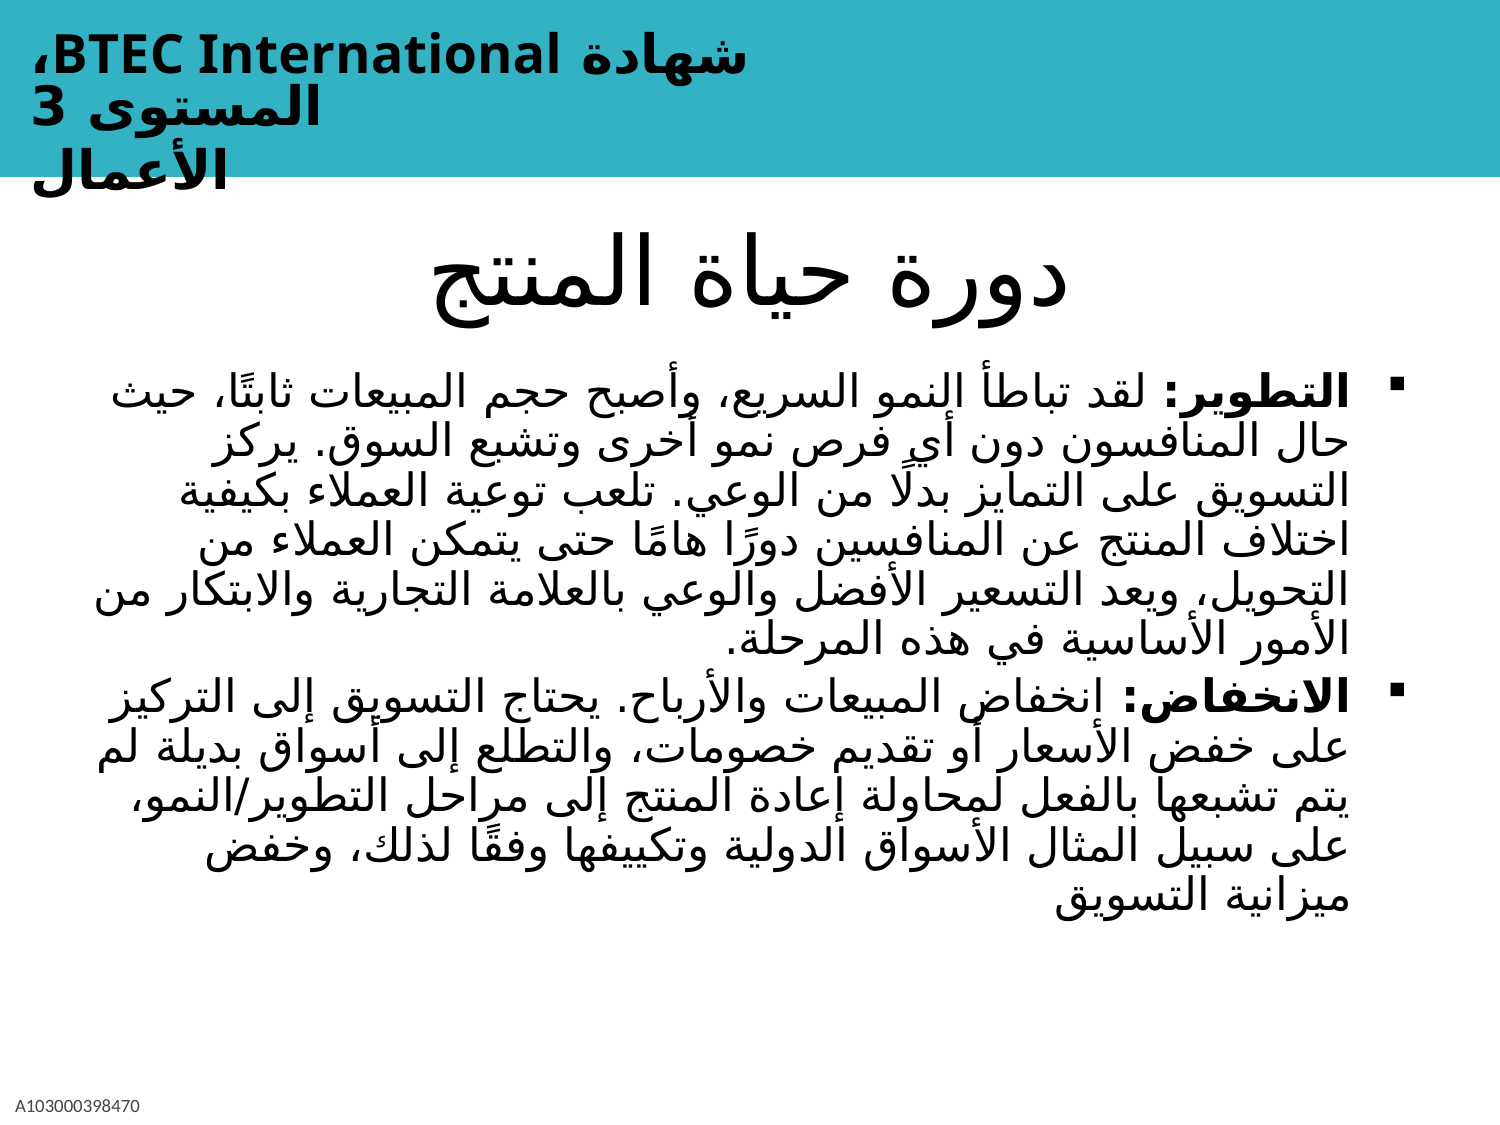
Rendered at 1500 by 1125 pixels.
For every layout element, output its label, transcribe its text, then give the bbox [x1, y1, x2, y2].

list التطوير: لقد تباطأ النمو السريع، وأصبح حجم المبيعات ثابتًا، حيث حال المنافسون دون أي فرص نمو أخرى وتشبع السوق. يركز التسويق على التمايز بدلًا من الوعي. تلعب توعية العملاء بكيفية اختلاف المنتج عن المنافسين دورًا هامًا حتى يتمكن العملاء من التحويل، ويعد التسعير الأفضل والوعي بالعلامة التجارية والابتكار من الأمور الأساسية في هذه المرحلة. الانخفاض: انخفاض المبيعات والأرباح. يحتاج التسويق إلى التركيز على خفض الأسعار أو تقديم خصومات، والتطلع إلى أسواق بديلة لم يتم تشبعها بالفعل لمحاولة إعادة المنتج إلى مراحل التطوير/النمو، على سبيل المثال الأسواق الدولية وتكييفها وفقًا لذلك، وخفض ميزانية التسويق [76, 360, 1424, 997]
title دورة حياة المنتج [75, 196, 1425, 338]
picture [0, 0, 1500, 177]
text_box A103000398470 [0, 1088, 178, 1125]
